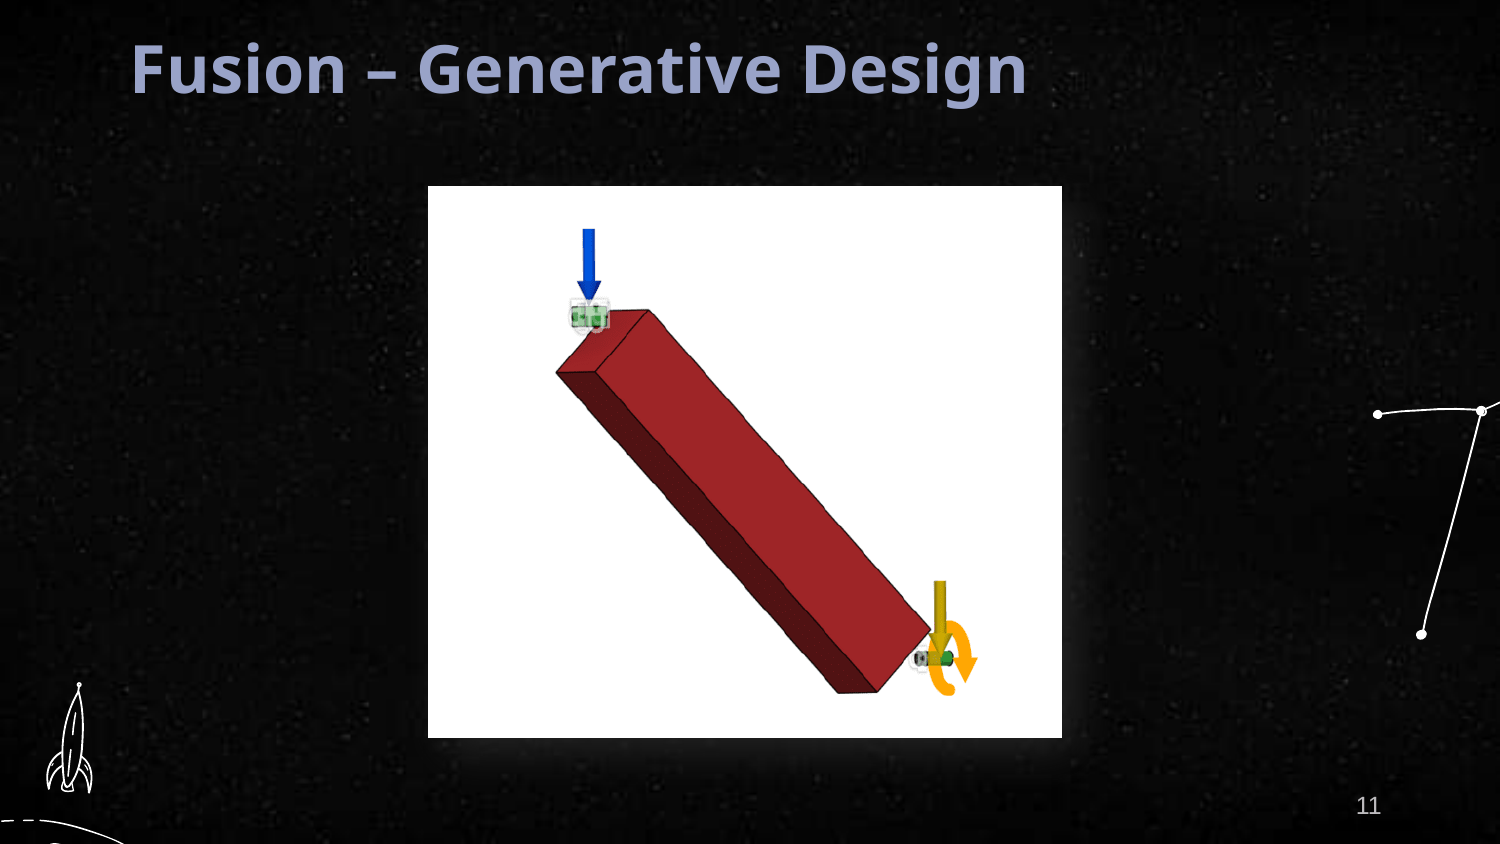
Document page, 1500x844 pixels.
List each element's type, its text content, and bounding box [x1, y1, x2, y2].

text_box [1409, 224, 1500, 638]
title Fusion – Generative Design [0, 23, 1274, 110]
picture [0, 0, 1500, 844]
slide_number 11 [1059, 782, 1397, 828]
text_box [0, 681, 244, 844]
